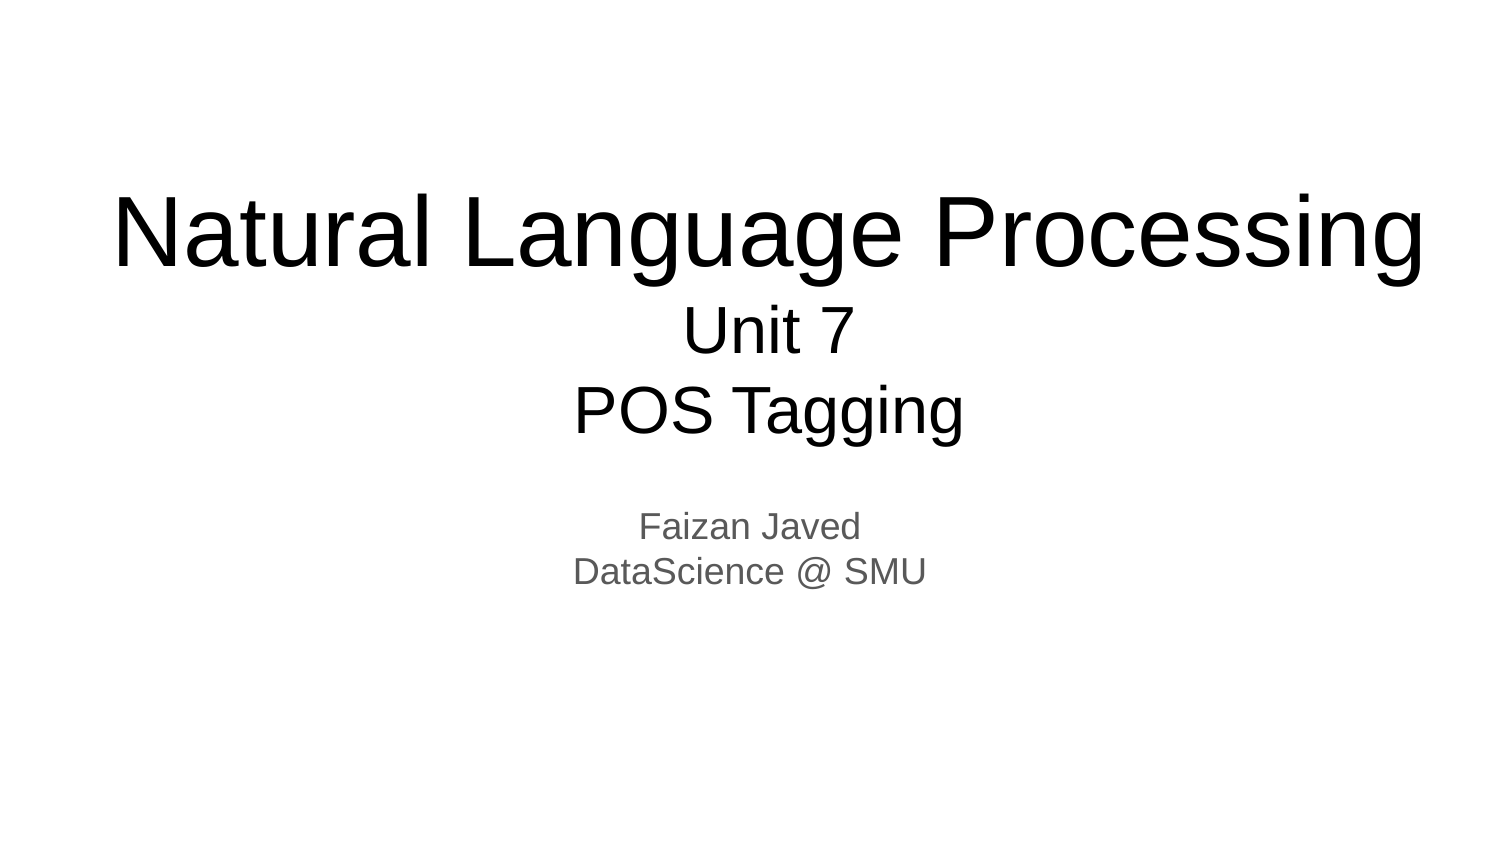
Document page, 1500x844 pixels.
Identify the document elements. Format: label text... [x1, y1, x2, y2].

subtitle Faizan Javed DataScience @ SMU [51, 486, 1449, 617]
title Natural Language Processing Unit 7 POS Tagging [70, 215, 1469, 552]
